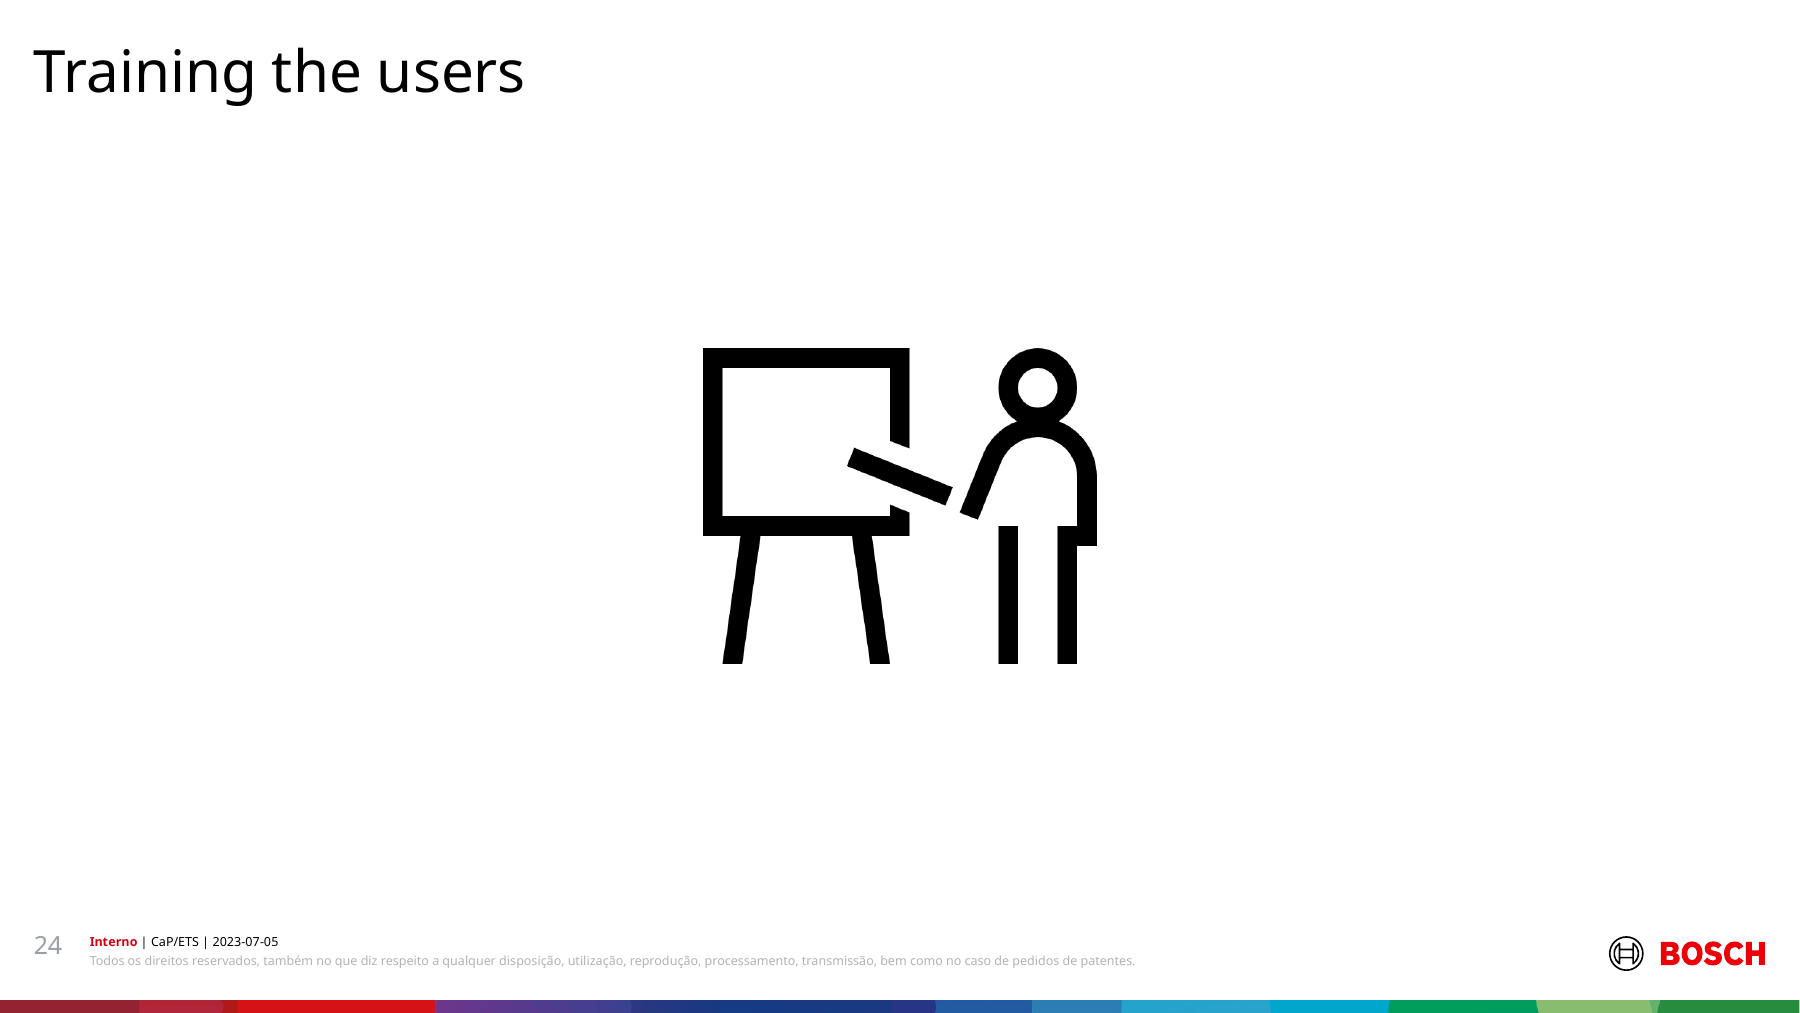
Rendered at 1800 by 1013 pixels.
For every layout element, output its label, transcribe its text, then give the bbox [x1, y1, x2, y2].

picture [663, 269, 1136, 743]
slide_number 24 [33, 929, 81, 997]
list Training the users [33, 42, 1766, 107]
picture [1388, 1000, 1800, 1013]
picture [0, 1000, 1270, 1013]
